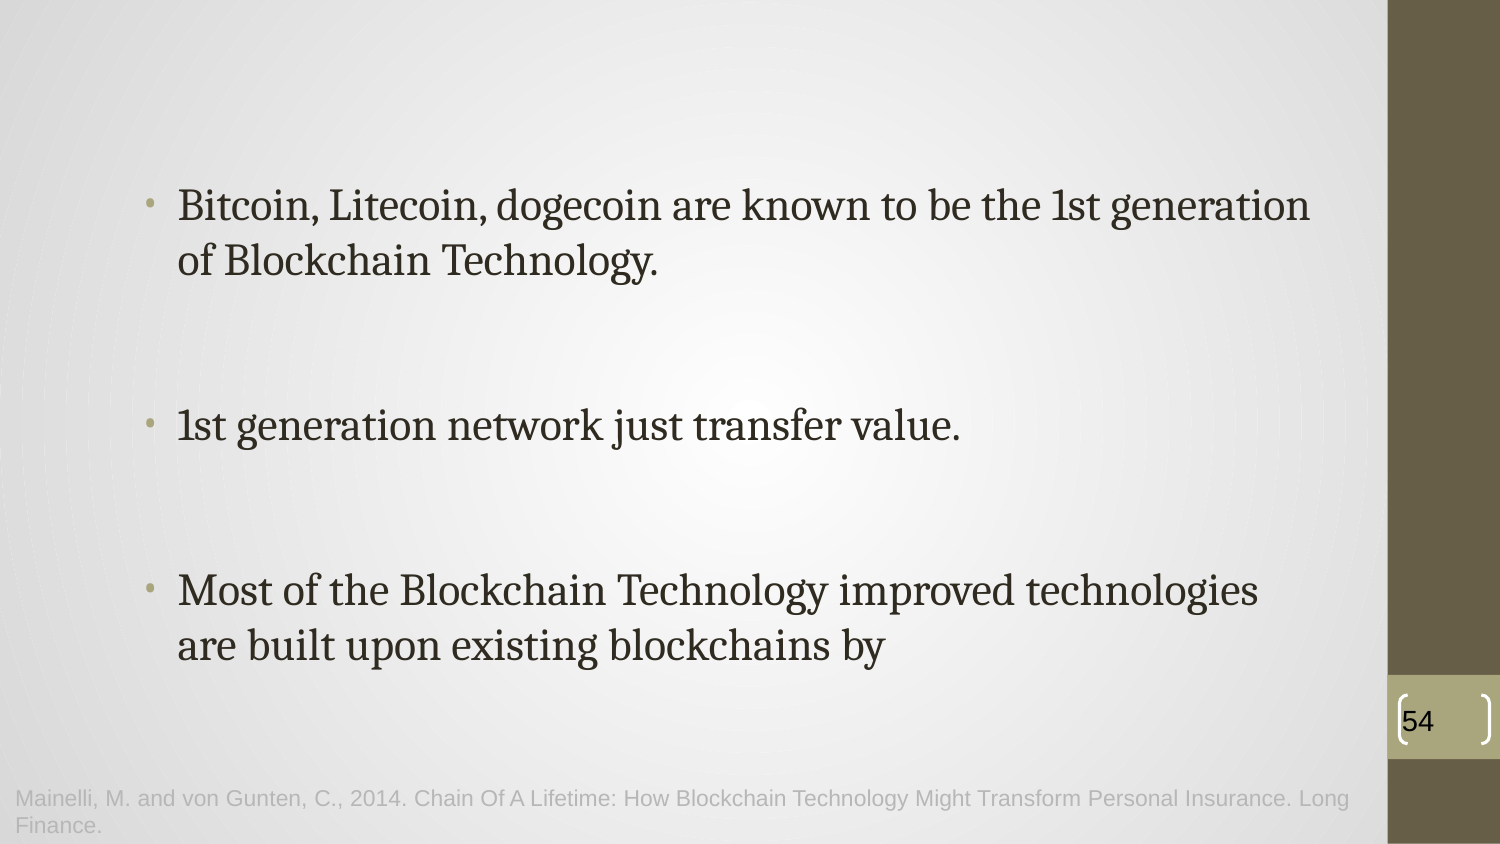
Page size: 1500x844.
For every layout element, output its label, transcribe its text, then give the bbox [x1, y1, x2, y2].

text_box Mainelli, M. and von Gunten, C., 2014. Chain Of A Lifetime: How Blockchain Technology Might Transform Personal Insurance. Long Finance. [0, 765, 1382, 844]
list Bitcoin, Litecoin, dogecoin are known to be the 1st generation of Blockchain Technology. 1st generation network just transfer value. Most of the Blockchain Technology improved technologies are built upon existing blockchains by [87, 159, 1338, 751]
slide_number ‹#› [1397, 693, 1492, 746]
